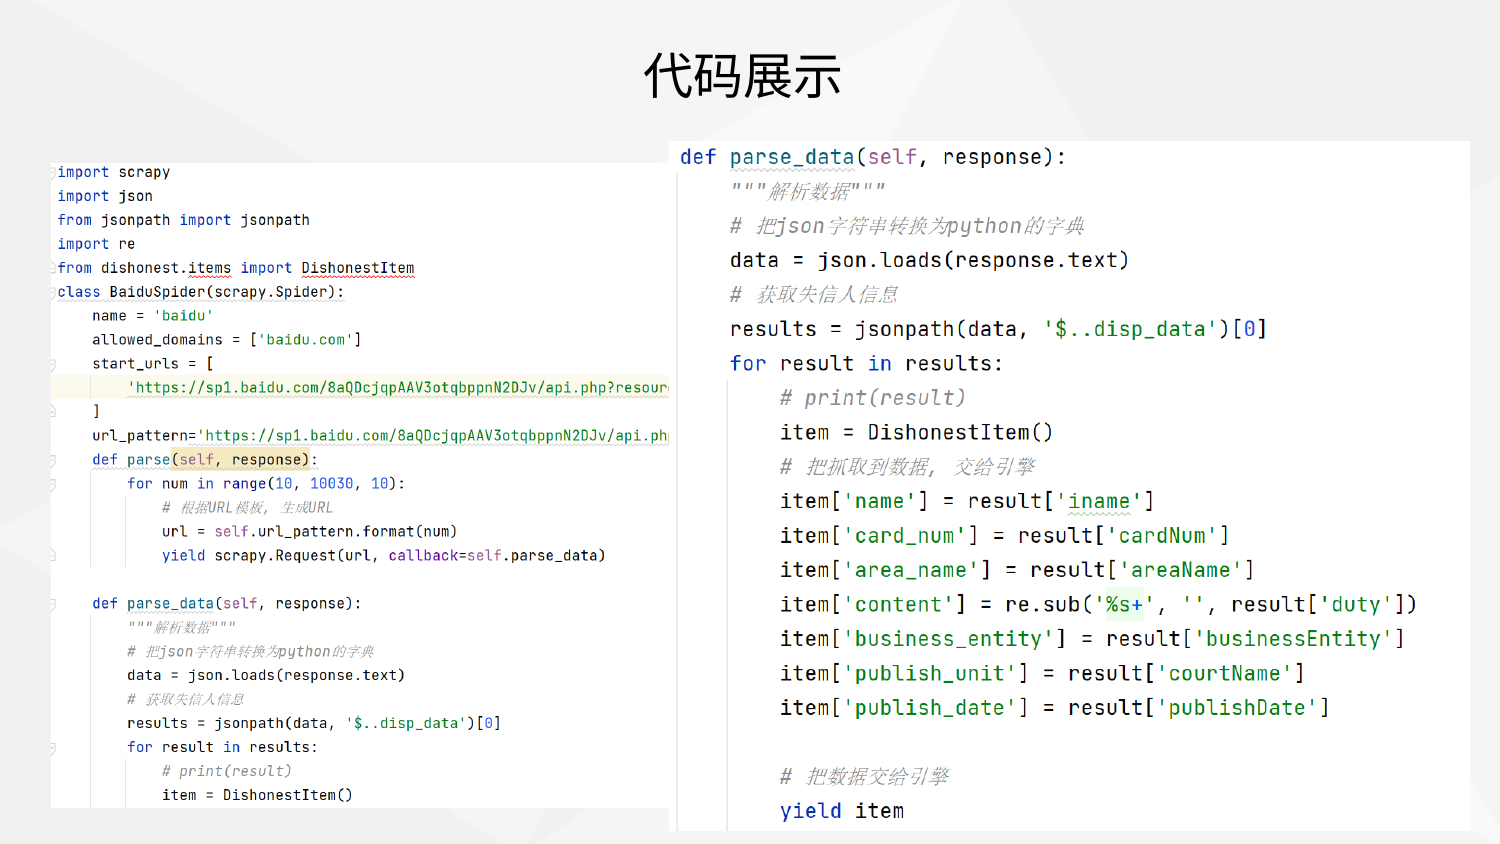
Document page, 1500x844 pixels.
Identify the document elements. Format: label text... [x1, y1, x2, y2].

picture [0, 0, 1500, 844]
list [51, 163, 663, 808]
title 代码展示 [75, 33, 1412, 115]
